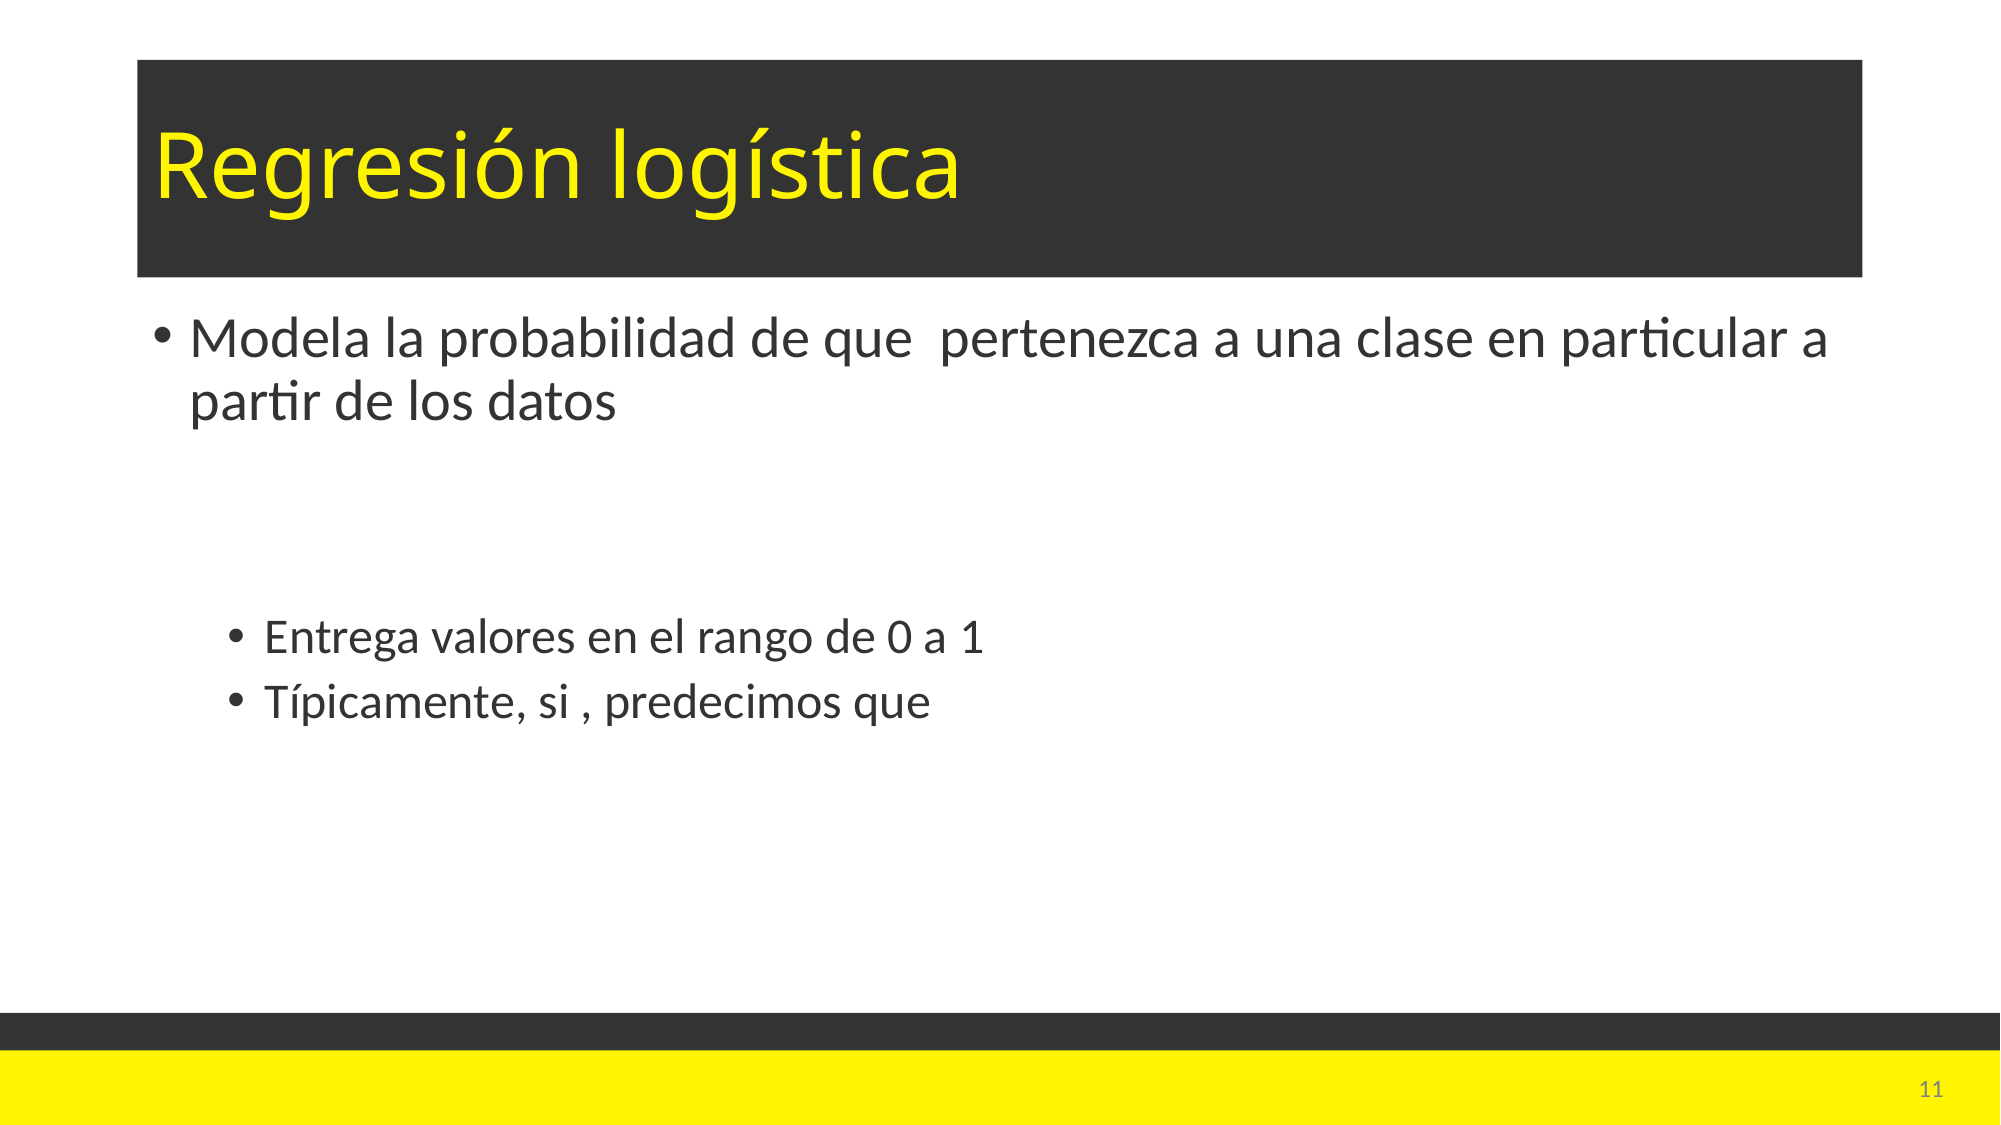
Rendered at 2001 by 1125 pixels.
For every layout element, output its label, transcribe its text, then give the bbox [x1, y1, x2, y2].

title Regresión logística [137, 59, 1863, 278]
